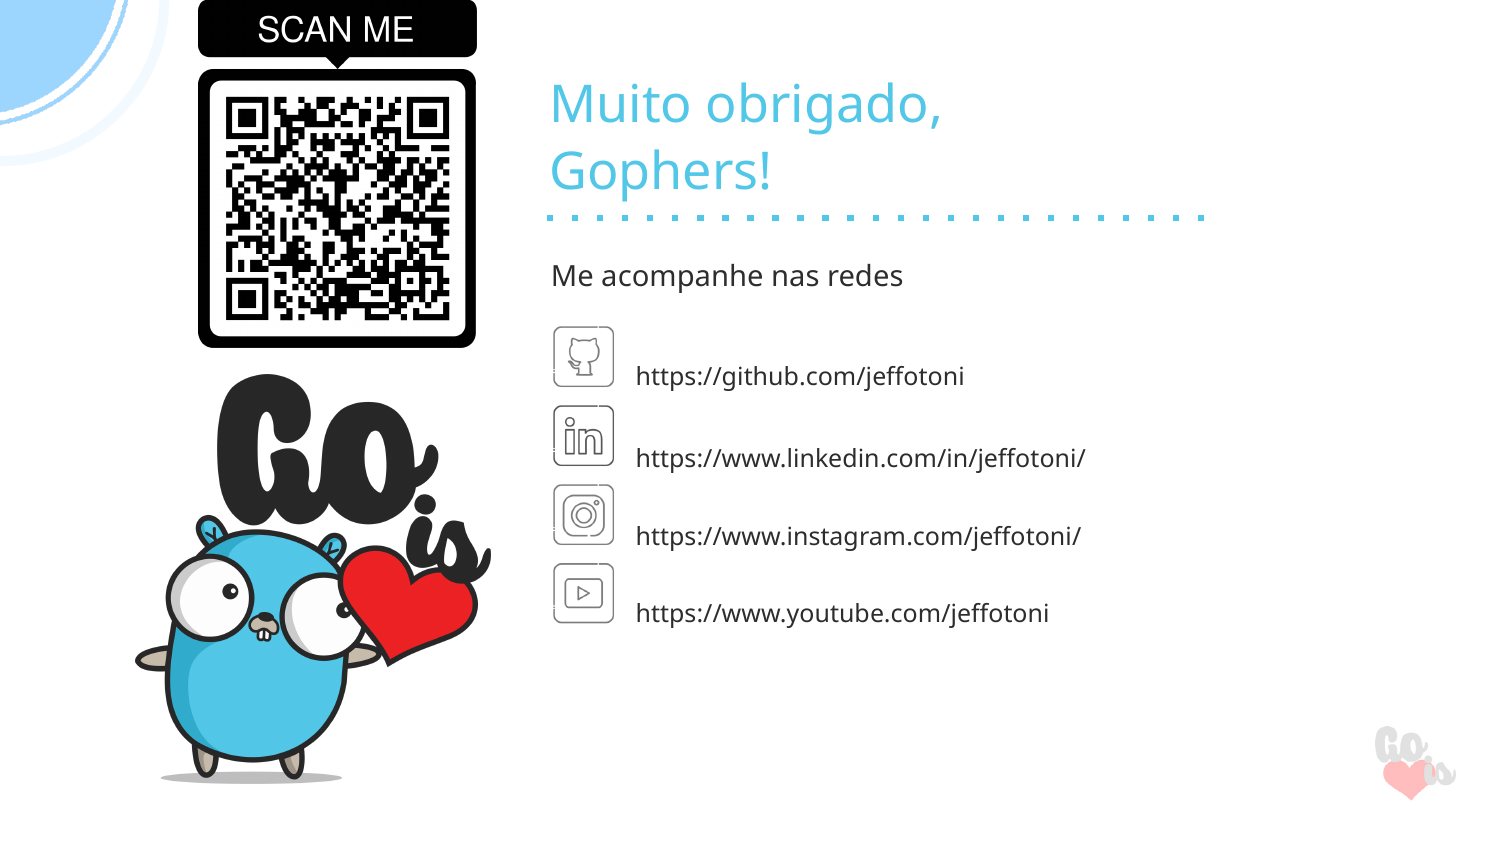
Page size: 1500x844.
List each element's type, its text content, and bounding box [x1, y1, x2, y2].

text_box https://www.linkedin.com/in/jeffotoni/ [635, 423, 1116, 473]
text_box https://www.youtube.com/jeffotoni [635, 577, 1116, 628]
text_box Muito obrigado, Gophers! [549, 65, 1114, 201]
text_box https://www.instagram.com/jeffotoni/ [635, 500, 1116, 550]
picture [549, 322, 618, 391]
picture [135, 373, 491, 784]
text_box Me acompanhe nas redes [550, 254, 1188, 293]
picture [198, 0, 477, 348]
text_box https://github.com/jeffotoni [635, 341, 1116, 391]
picture [549, 401, 618, 470]
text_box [0, 0, 170, 167]
picture [549, 558, 618, 628]
picture [1375, 726, 1457, 801]
picture [549, 479, 618, 549]
